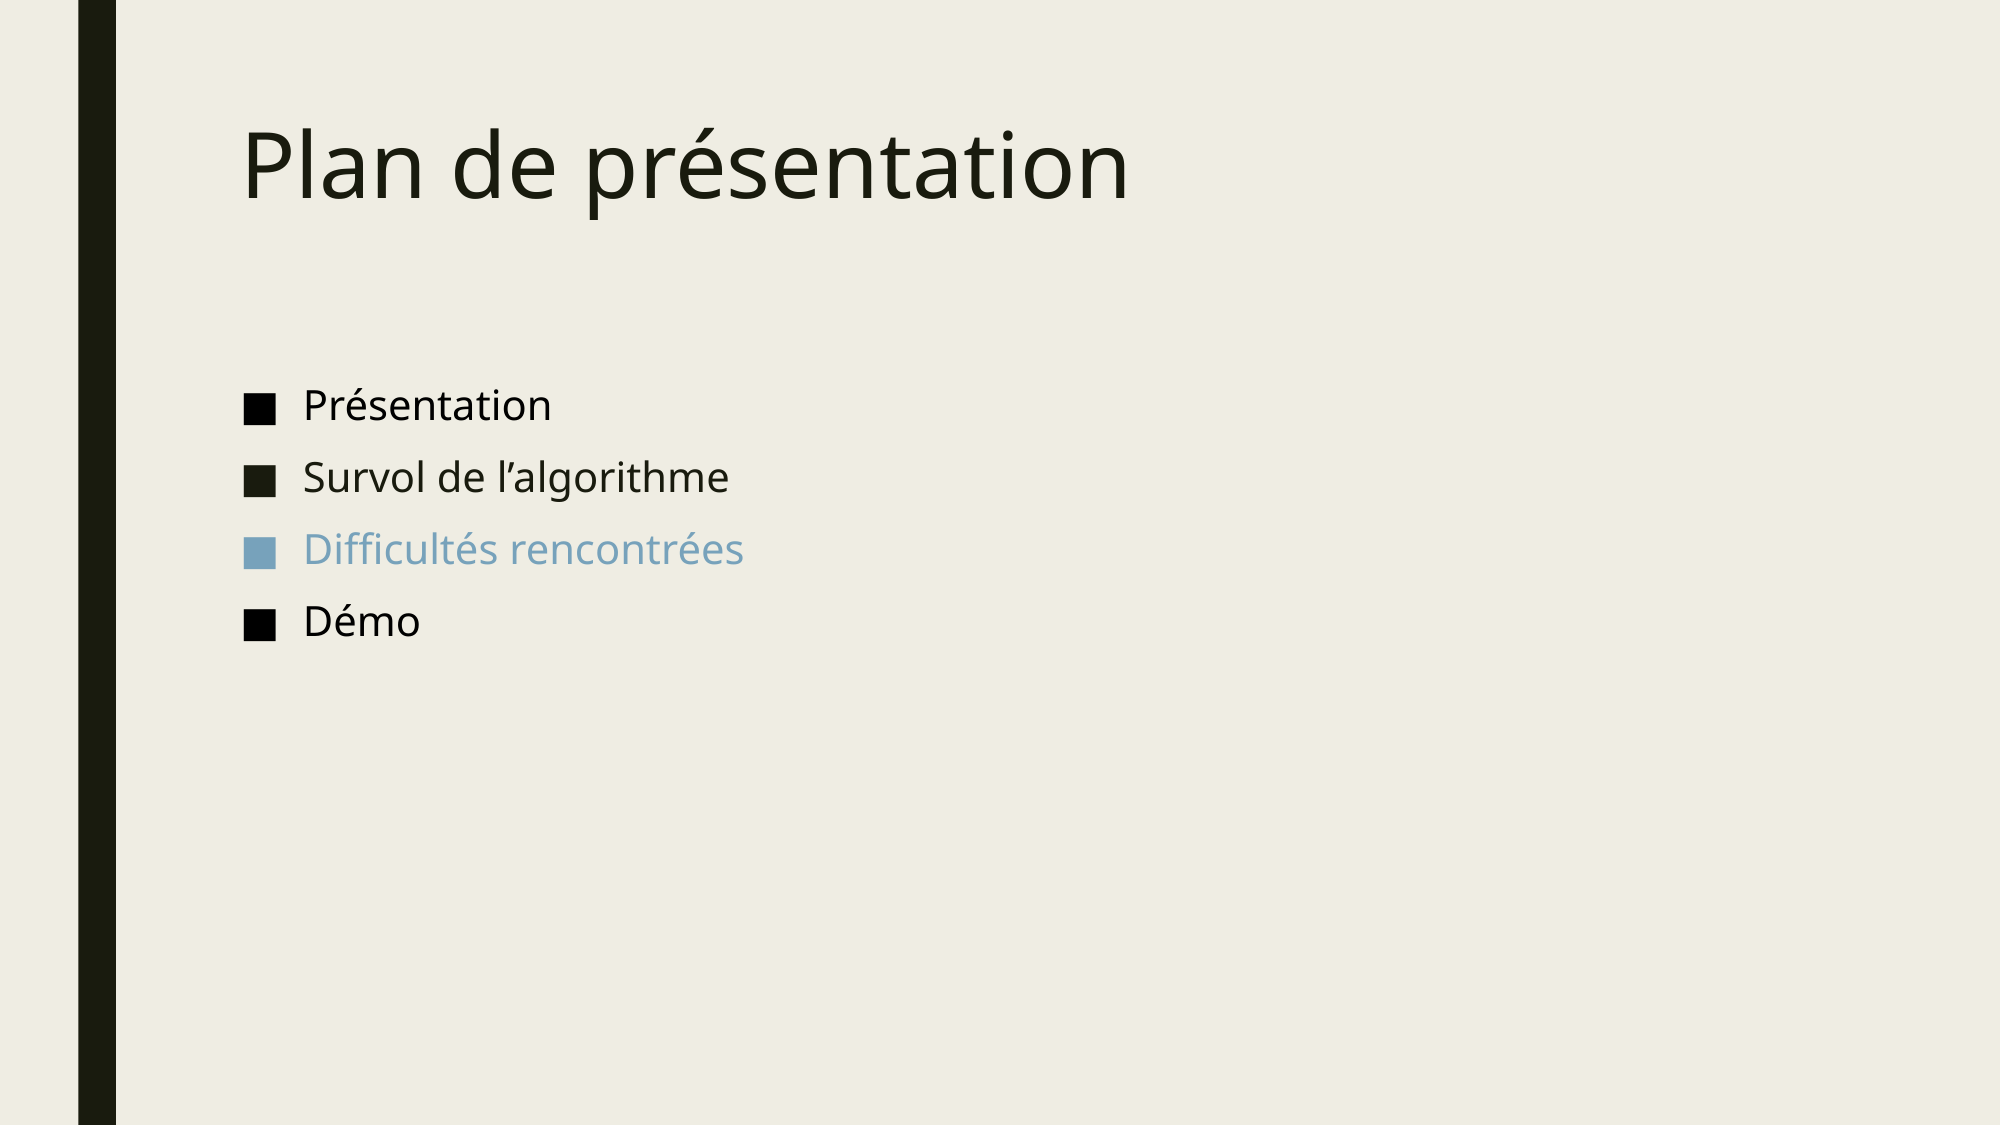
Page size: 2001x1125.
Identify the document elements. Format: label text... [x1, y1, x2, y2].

list Présentation Survol de l’algorithme Difficultés rencontrées Démo [225, 375, 1800, 963]
title Plan de présentation [225, 112, 1800, 243]
